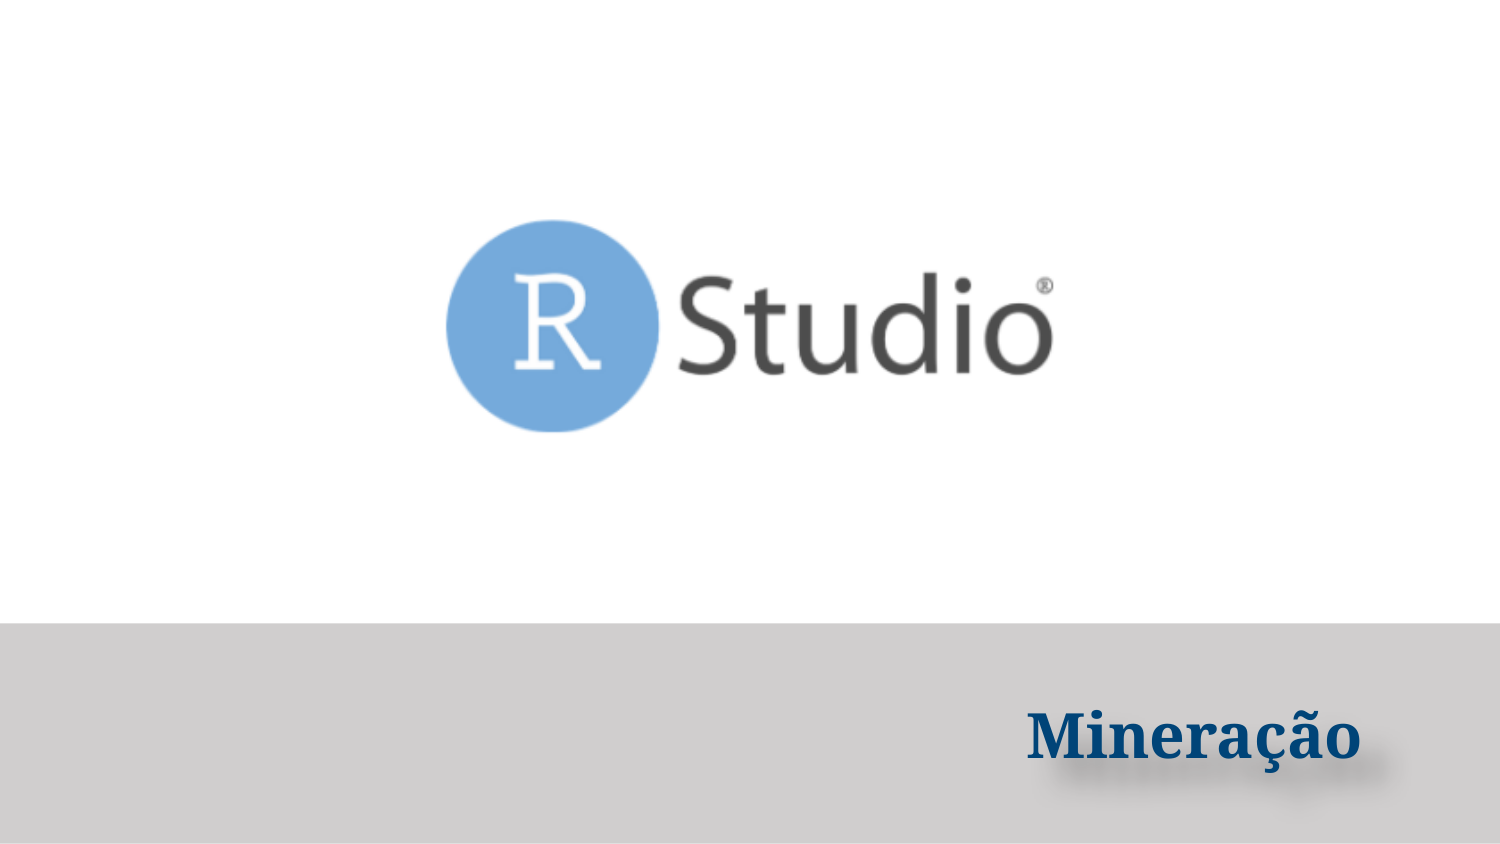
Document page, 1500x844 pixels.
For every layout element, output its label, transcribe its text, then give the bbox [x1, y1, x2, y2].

text_box [0, 623, 1500, 844]
picture [392, 59, 1108, 595]
text_box Mineração [1015, 690, 1400, 777]
